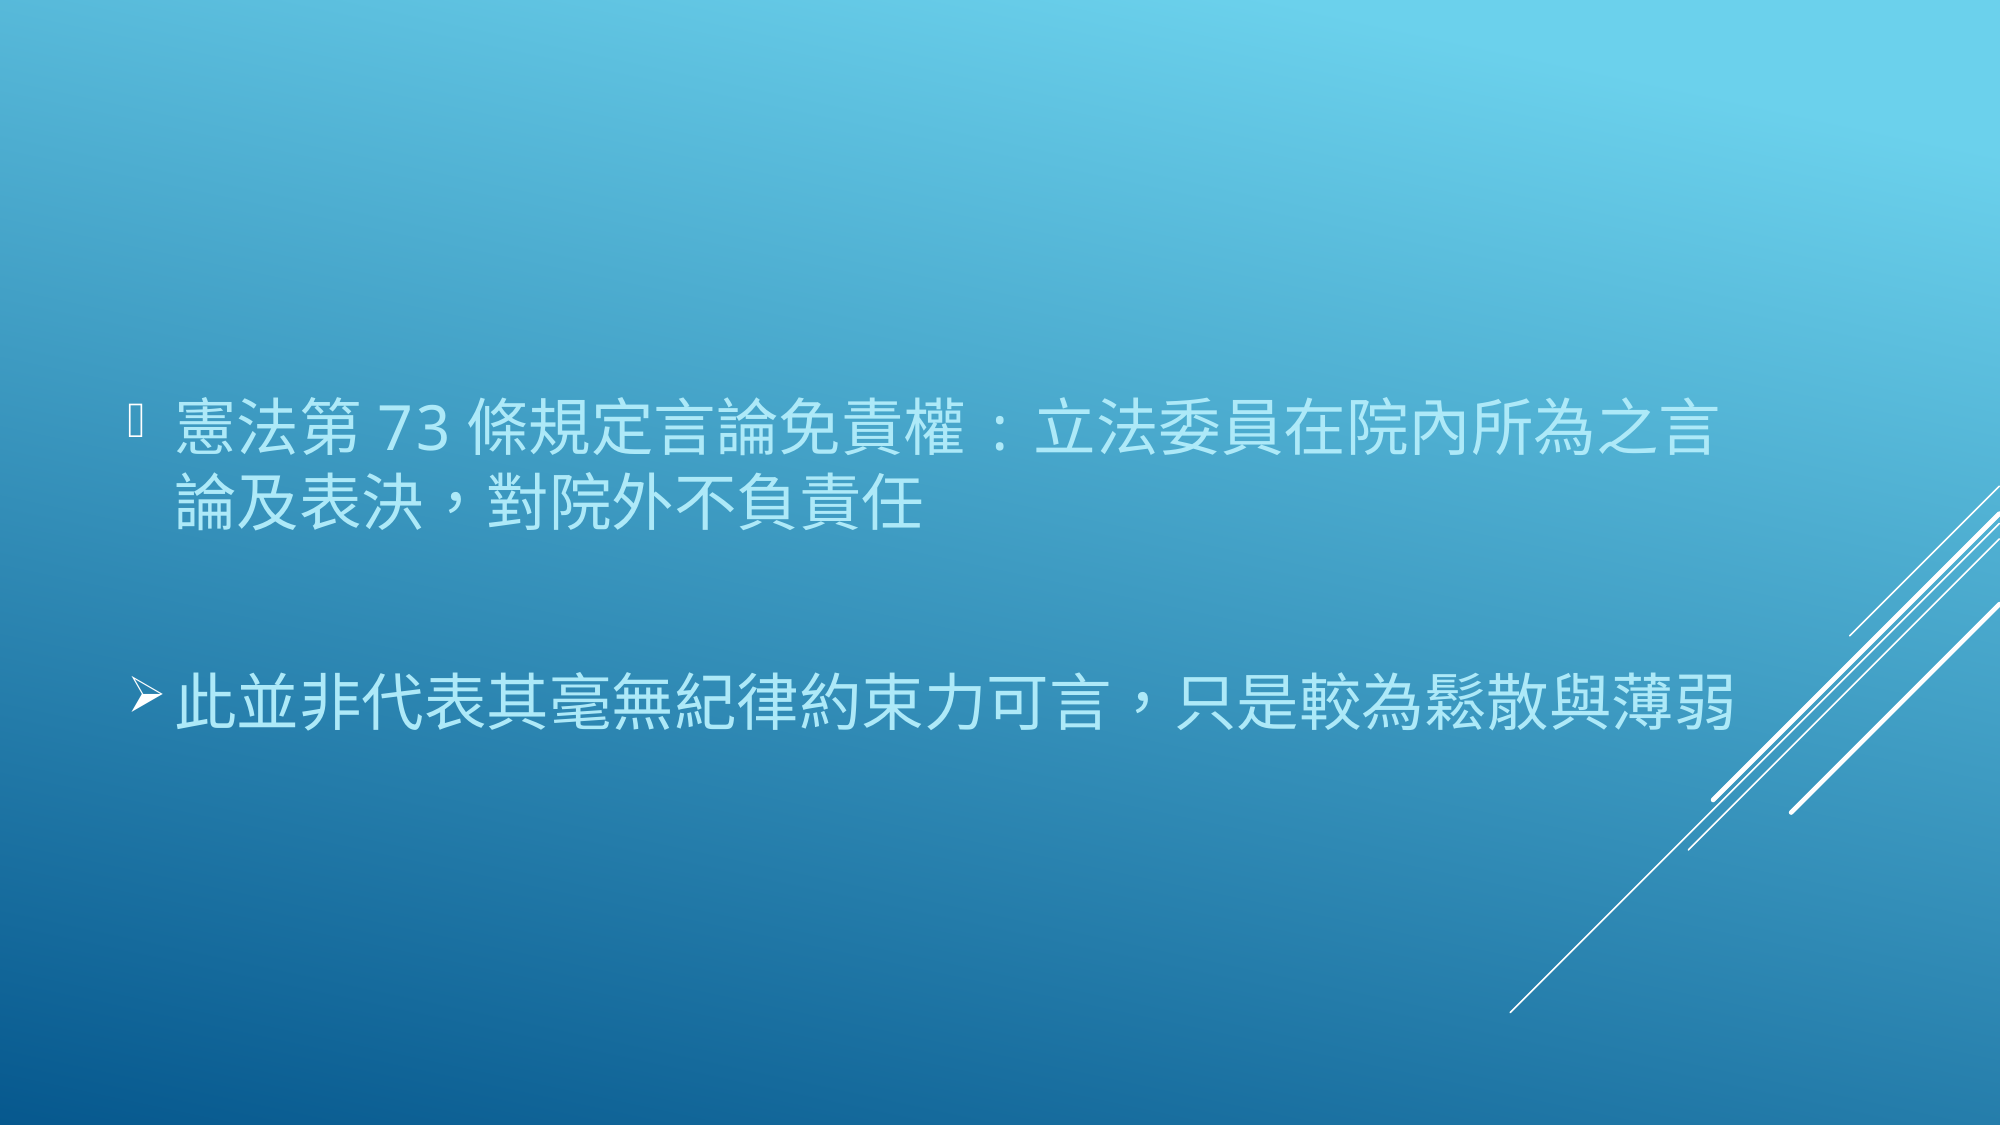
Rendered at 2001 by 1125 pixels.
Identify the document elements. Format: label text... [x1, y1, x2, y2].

list 憲法第73條規定言論免責權:立法委員在院內所為之言論及表決，對院外不負責任 此並非代表其毫無紀律約束力可言，只是較為鬆散與薄弱 [112, 266, 1788, 860]
